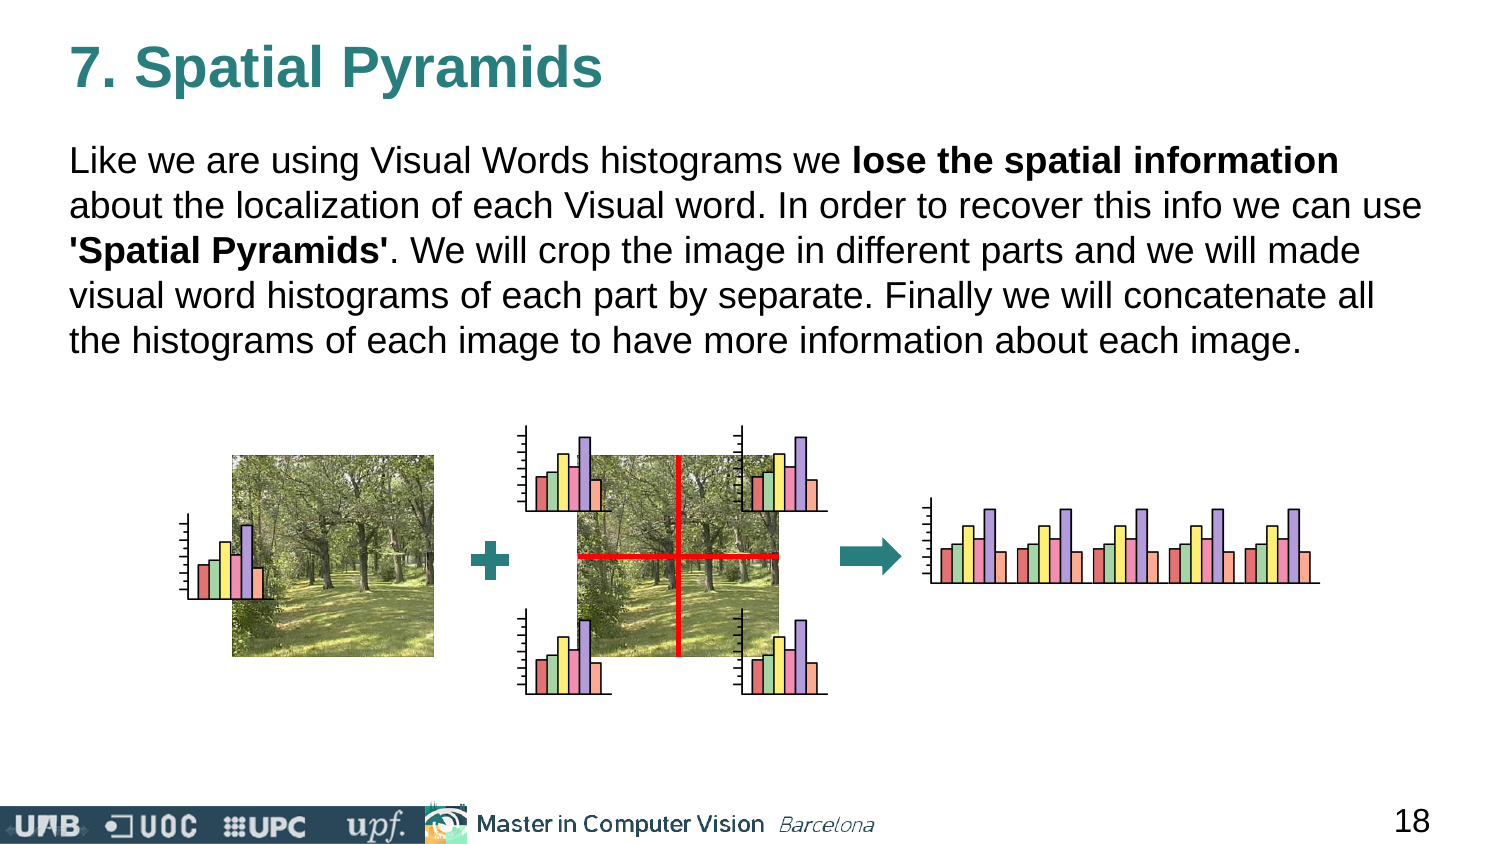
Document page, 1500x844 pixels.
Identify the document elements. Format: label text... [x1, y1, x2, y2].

picture [179, 455, 434, 658]
title 7. Spatial Pyramids [54, 24, 1446, 104]
picture [0, 799, 882, 844]
picture [516, 557, 677, 699]
picture [679, 421, 828, 556]
picture [679, 557, 828, 699]
picture [516, 421, 677, 556]
picture [922, 493, 1321, 588]
slide_number ‹#› [1331, 792, 1446, 835]
list Like we are using Visual Words histograms we lose the spatial information about the localization of each Visual word. In order to recover this info we can use 'Spatial Pyramids'. We will crop the image in different parts and we will made visual word histograms of each part by separate. Finally we will concatenate all the histograms of each image to have more information about each image. [54, 128, 1446, 782]
text_box [839, 535, 903, 578]
text_box [470, 539, 511, 581]
